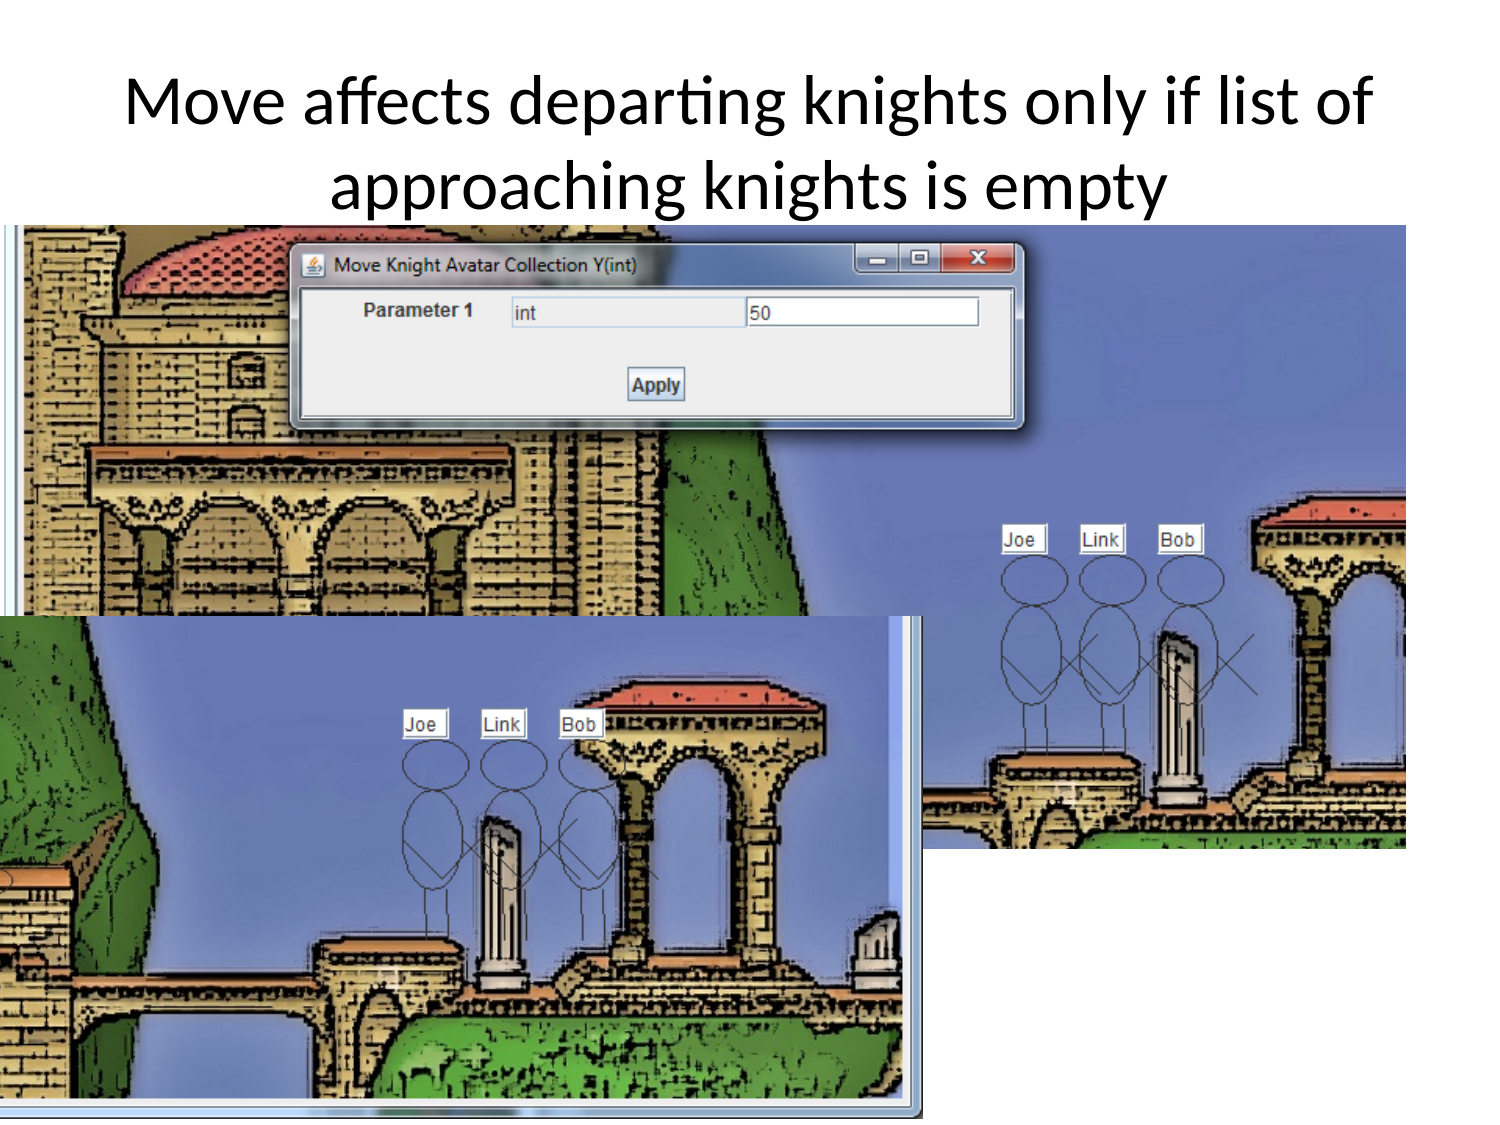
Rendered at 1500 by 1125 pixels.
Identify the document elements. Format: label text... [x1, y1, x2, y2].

title Move affects departing knights only if list of approaching knights is empty [75, 45, 1425, 233]
picture [0, 224, 1407, 1125]
